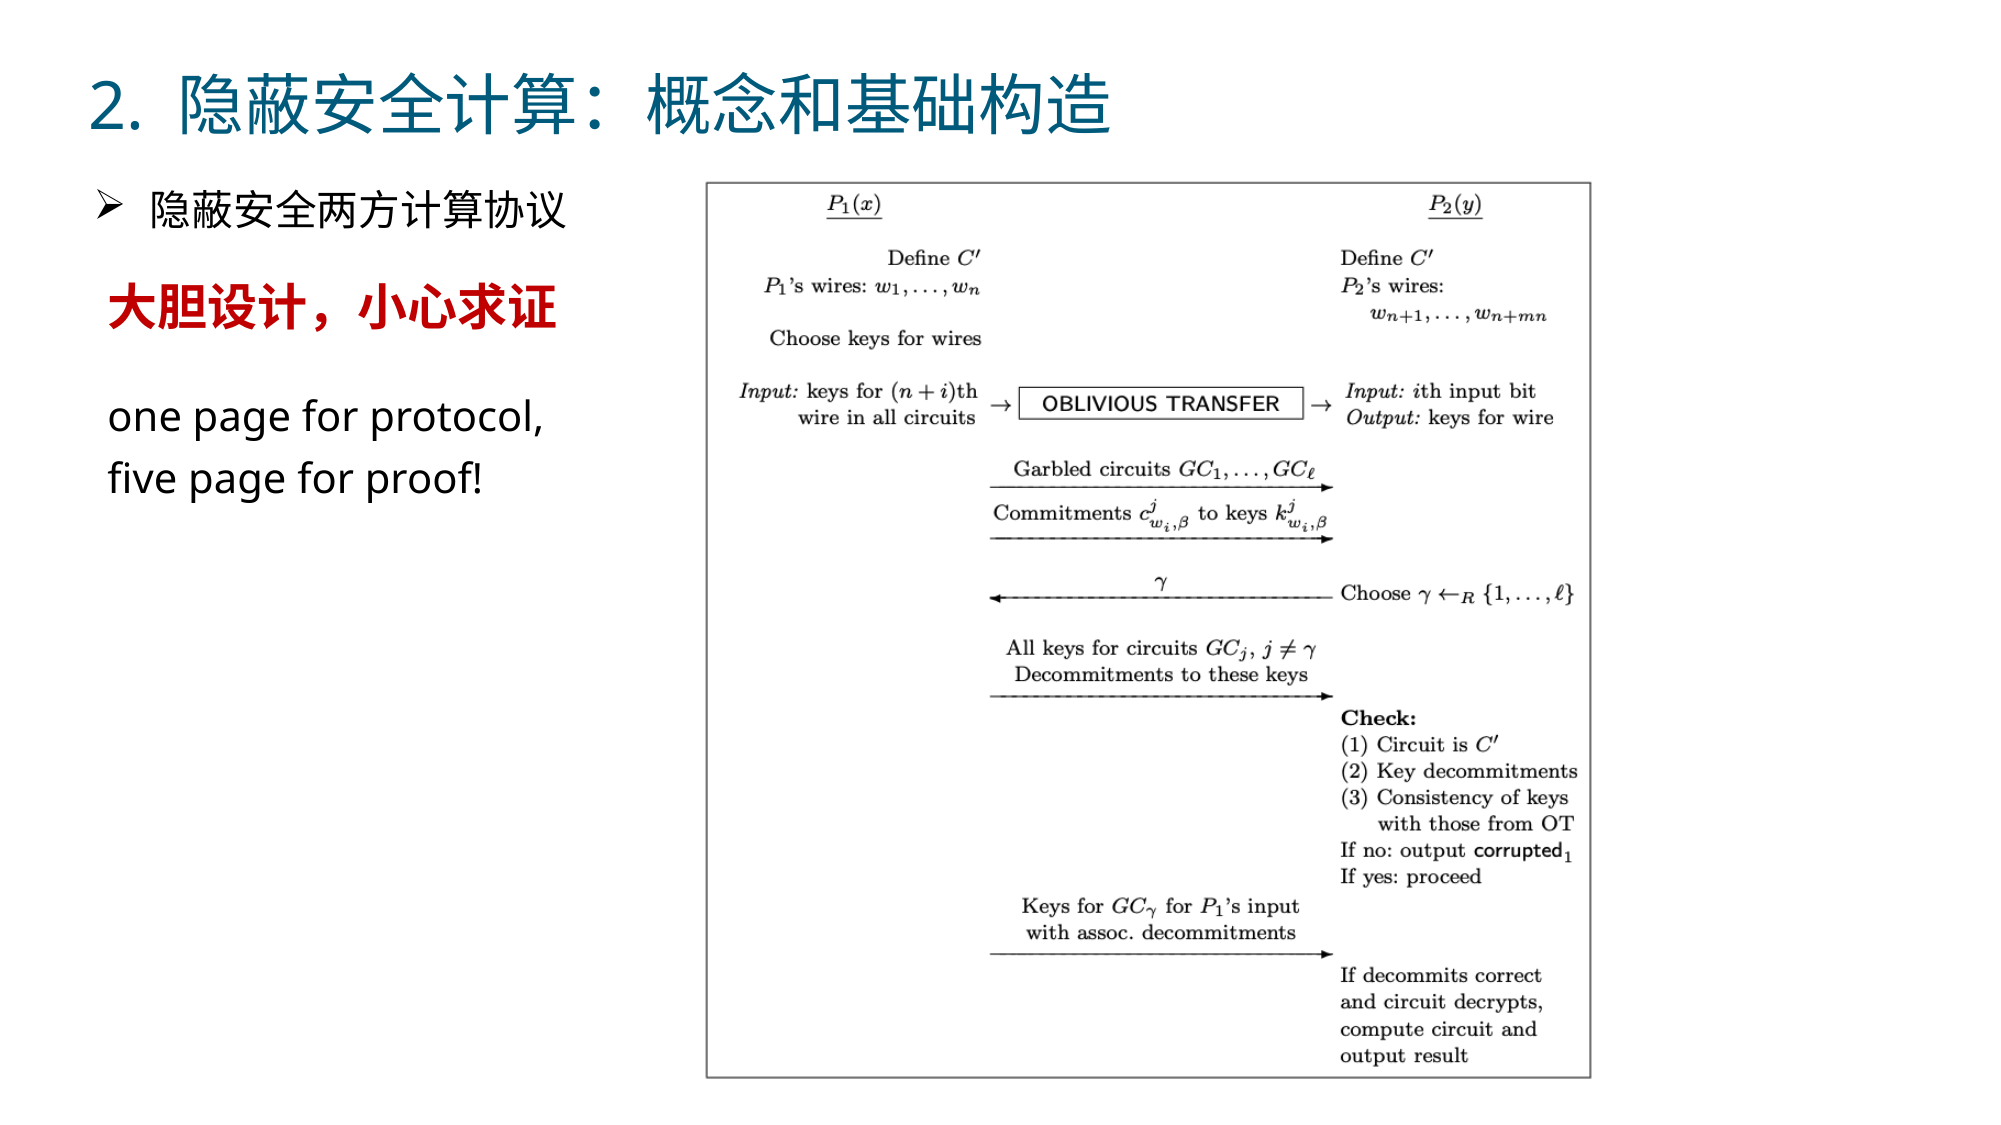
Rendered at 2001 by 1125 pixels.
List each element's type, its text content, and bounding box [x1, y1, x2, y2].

text_box one page for protocol, five page for proof! [92, 369, 616, 510]
picture [699, 176, 1597, 1082]
text_box 大胆设计，小心求证 [92, 268, 577, 343]
text_box 2. 隐蔽安全计算：概念和基础构造 [73, 55, 1128, 150]
text_box 隐蔽安全两方计算协议 [78, 176, 583, 242]
